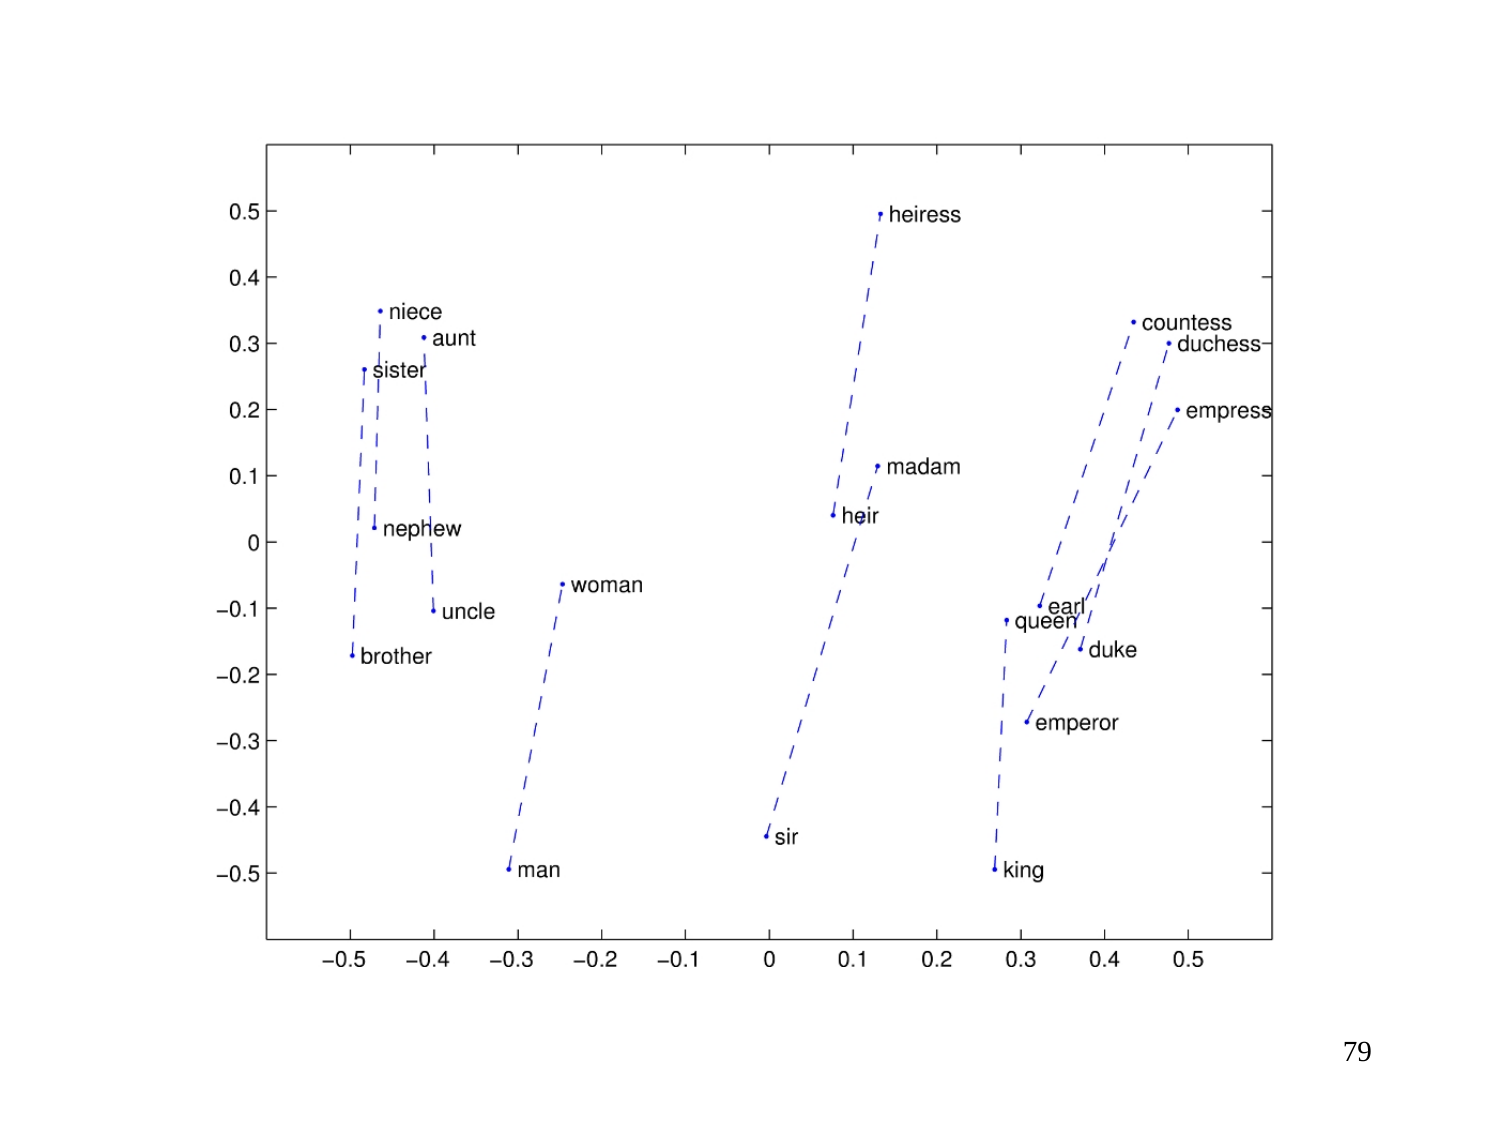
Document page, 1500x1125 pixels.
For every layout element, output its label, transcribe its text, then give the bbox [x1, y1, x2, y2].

picture [215, 137, 1285, 967]
slide_number 79 [1074, 1024, 1388, 1101]
